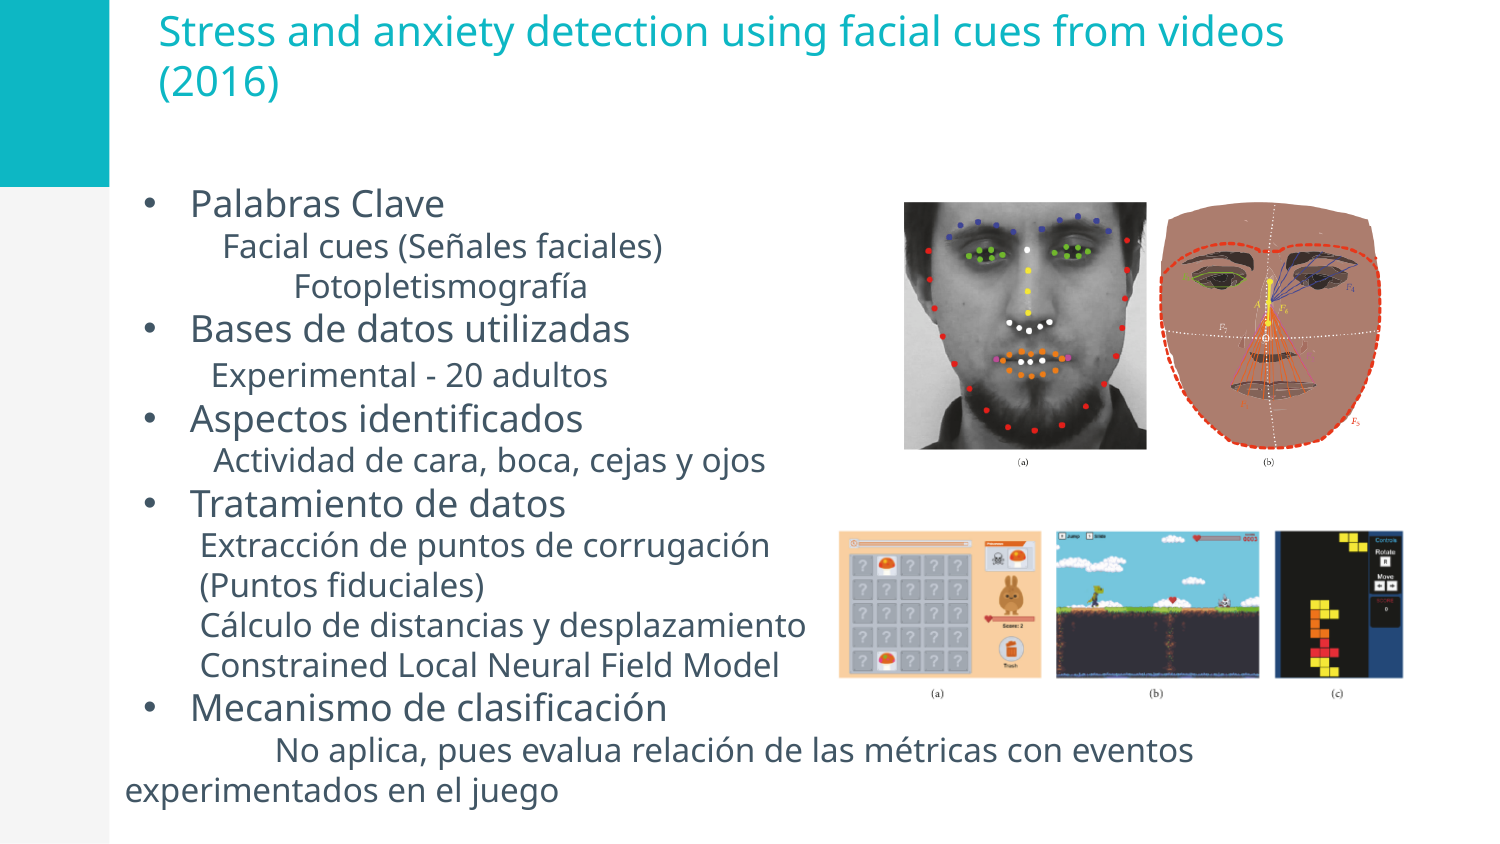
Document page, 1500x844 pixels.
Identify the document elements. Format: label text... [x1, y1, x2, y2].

picture [891, 195, 1401, 472]
text_box Palabras Clave Facial cues (Señales faciales) Fotopletismografía Bases de datos utilizadas Experimental - 20 adultos Aspectos identificados Actividad de cara, boca, cejas y ojos Tratamiento de datos Extracción de puntos de corrugación (Puntos fiduciales) Cálculo de distancias y desplazamiento Constrained Local Neural Field Model Mecanismo de clasificación No aplica, pues evalua relación de las métricas con eventos experimentados en el juego [109, 164, 1474, 741]
text_box [0, 0, 110, 187]
picture [829, 521, 1422, 709]
text_box Stress and anxiety detection using facial cues from videos (2016) [143, 26, 1372, 120]
